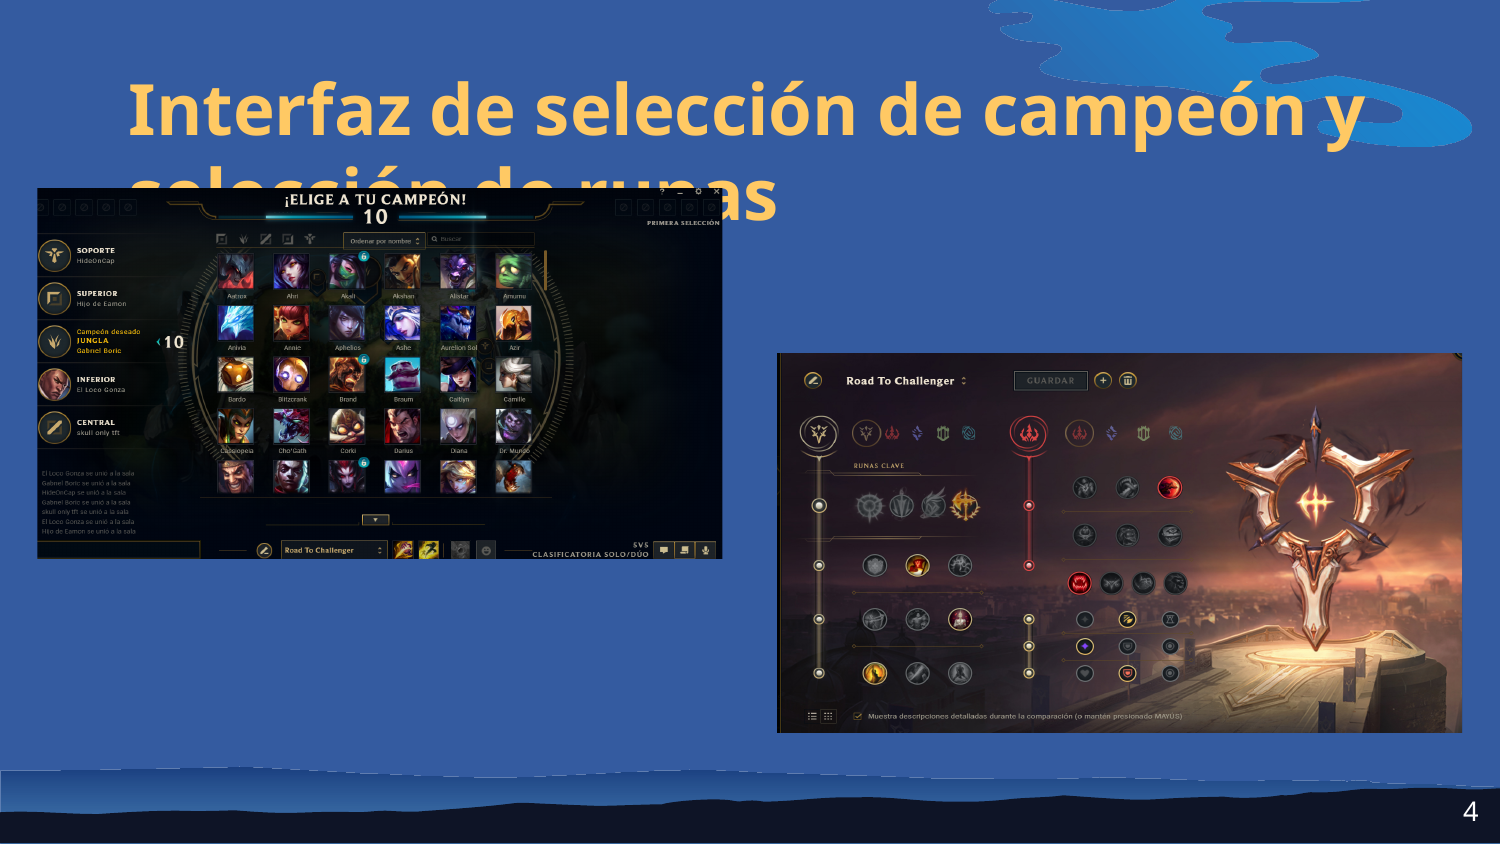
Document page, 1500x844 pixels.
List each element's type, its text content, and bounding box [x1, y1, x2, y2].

picture [37, 188, 723, 559]
picture [776, 353, 1463, 733]
title Interfaz de selección de campeón y selección de runas [113, 49, 1387, 147]
slide_number 4 [1403, 779, 1494, 844]
